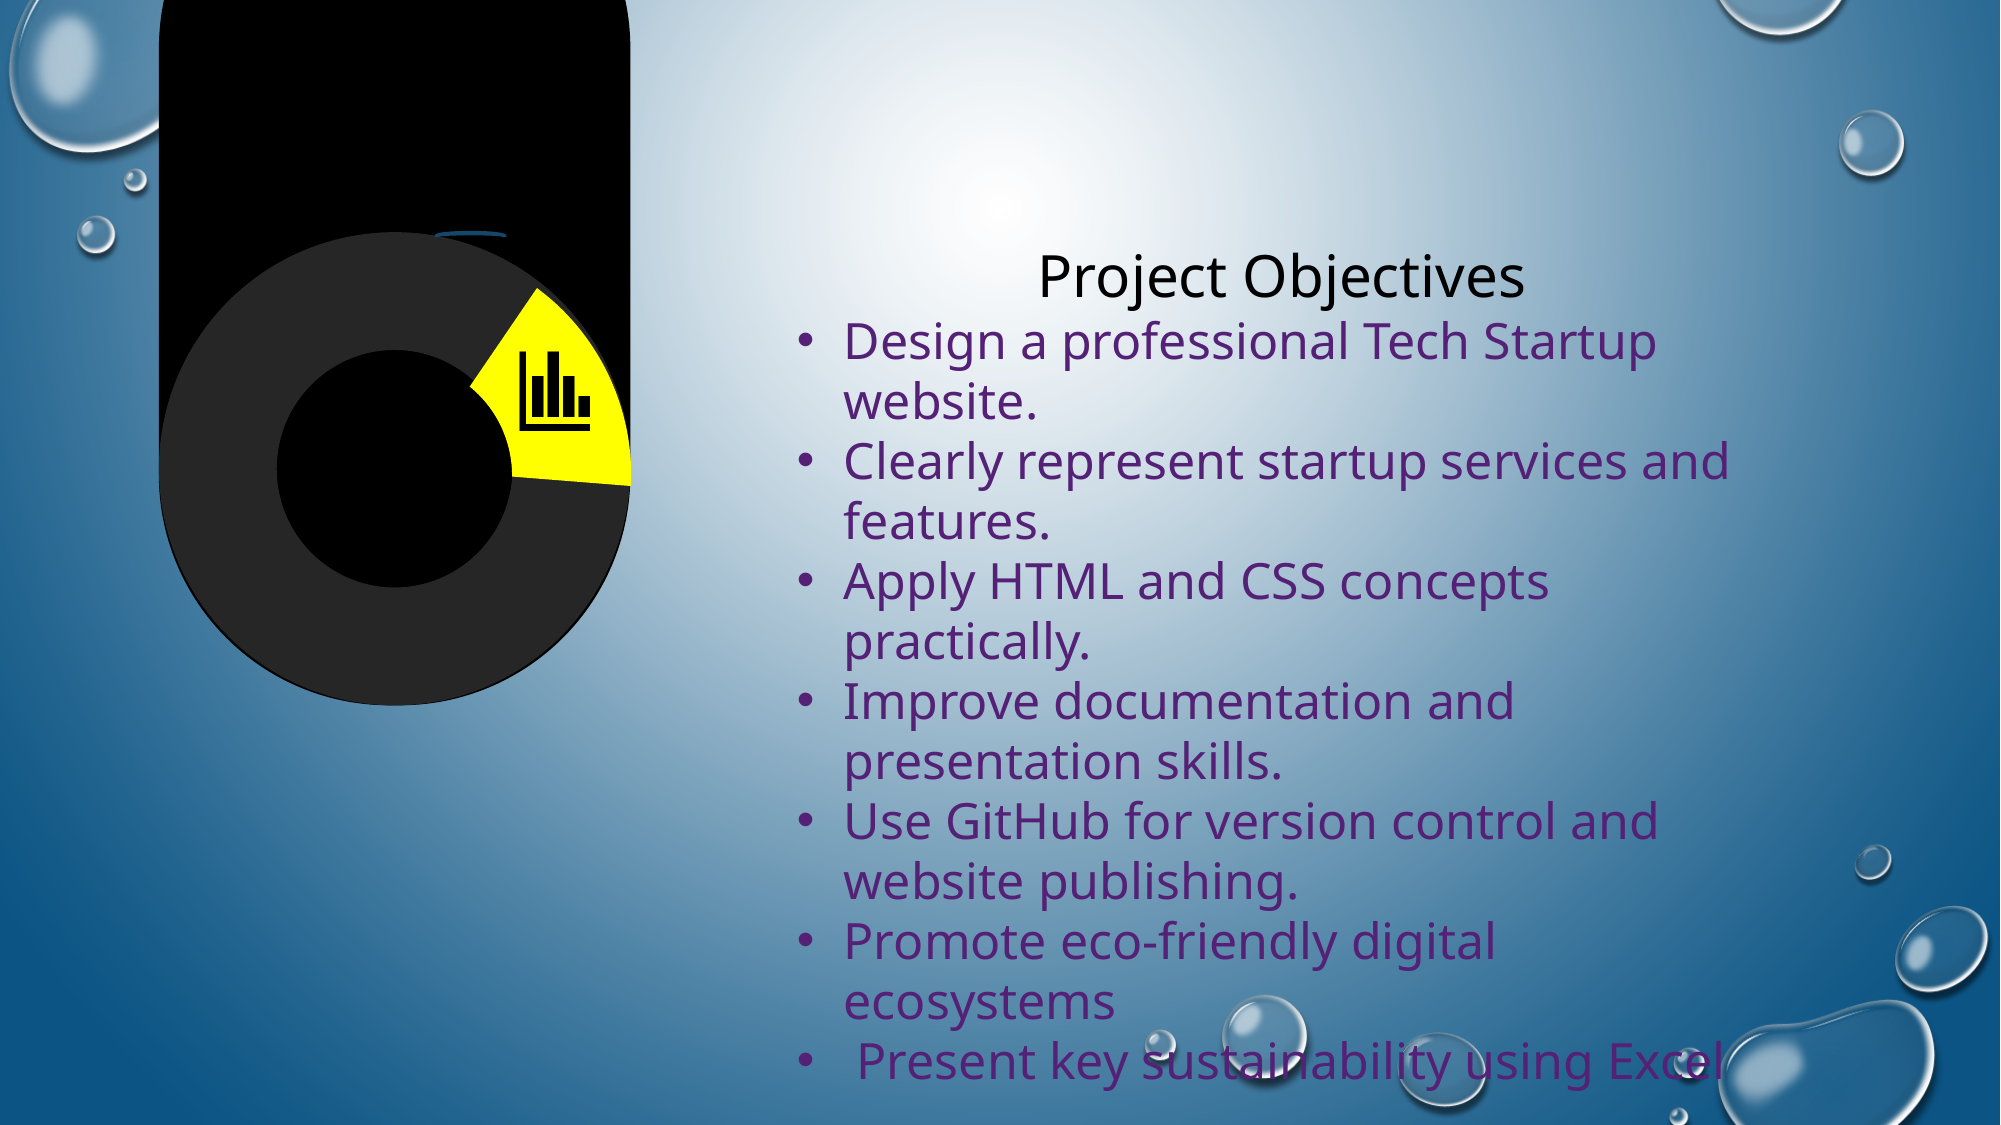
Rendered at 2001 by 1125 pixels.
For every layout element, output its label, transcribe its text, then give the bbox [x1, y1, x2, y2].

text_box [509, 373, 633, 488]
text_box Project Objectives Design a professional Tech Startup website. Clearly represent startup services and features. Apply HTML and CSS concepts practically. Improve documentation and presentation skills. Use GitHub for version control and website publishing. Promote eco-friendly digital ecosystems Present key sustainability using Excel [782, 232, 1782, 1097]
text_box [279, 352, 510, 586]
text_box [157, 0, 632, 455]
picture [505, 335, 604, 447]
picture [0, 0, 2000, 1125]
text_box [468, 286, 585, 426]
text_box [157, 230, 631, 707]
text_box [434, 230, 507, 238]
